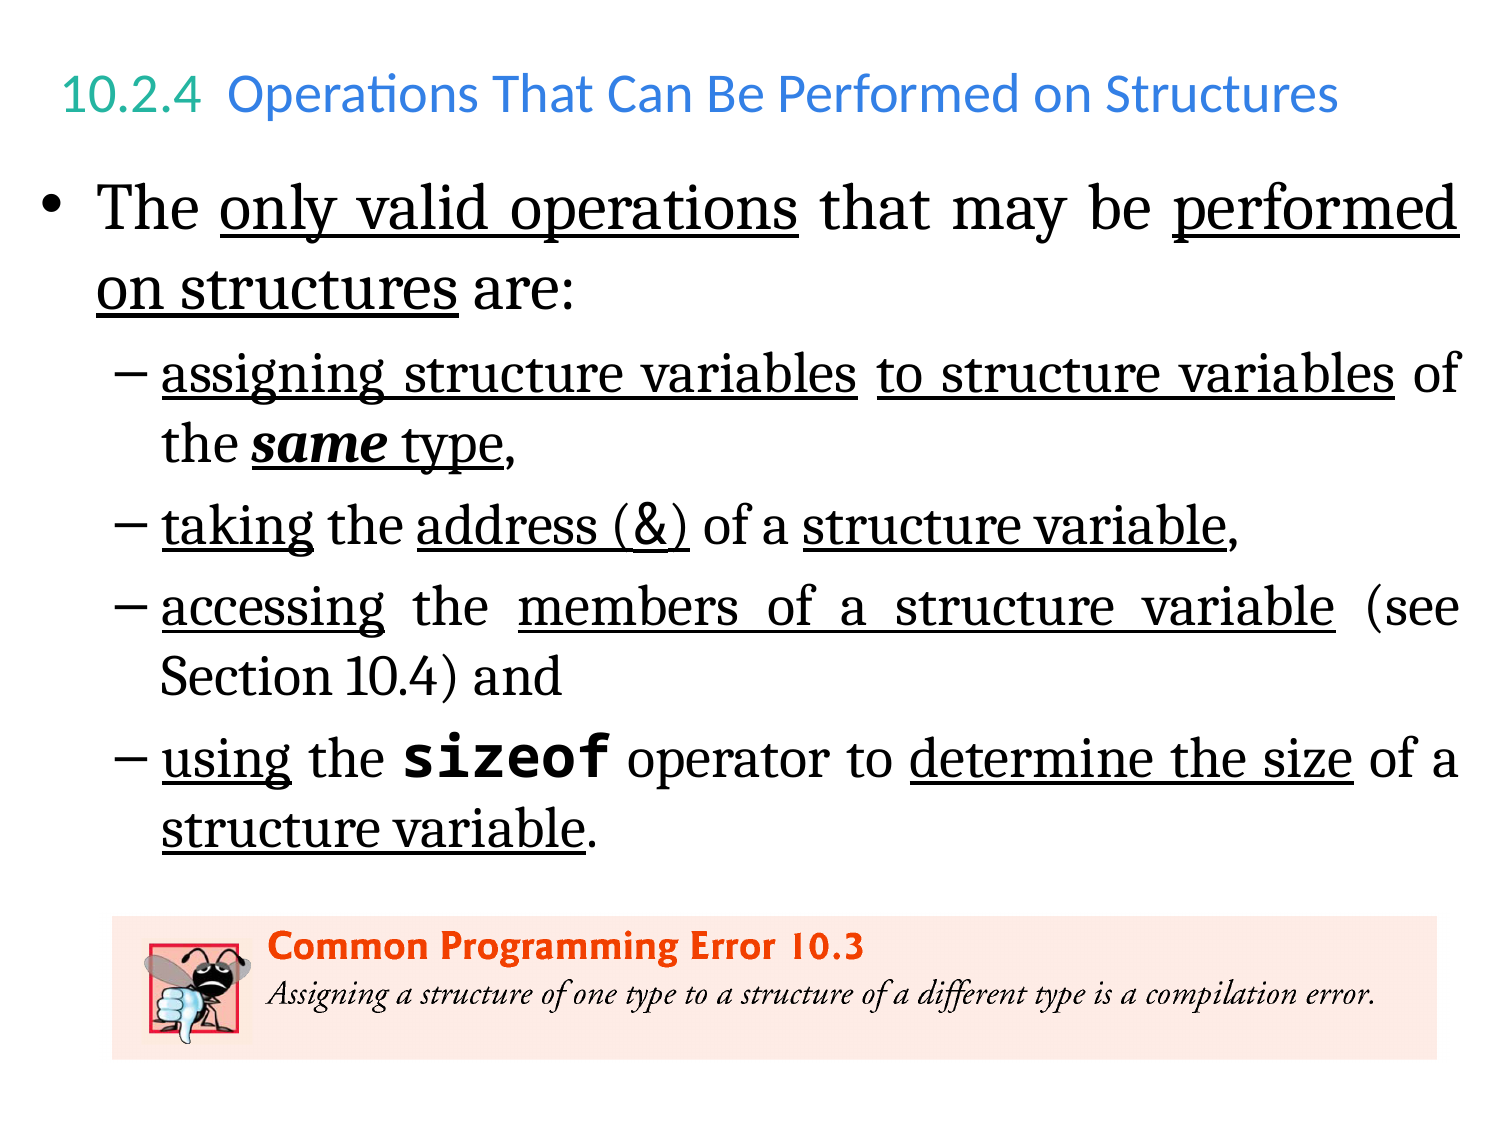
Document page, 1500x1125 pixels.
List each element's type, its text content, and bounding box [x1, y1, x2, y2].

picture [99, 912, 1451, 1063]
title 10.2.4 Operations That Can Be Performed on Structures [24, 24, 1375, 154]
list The only valid operations that may be performed on structures are: assigning structure variables to structure variables of the same type, taking the address (&) of a structure variable, accessing the members of a structure variable (see Section 10.4) and using the sizeof operator to determine the size of a structure variable. [24, 154, 1475, 898]
